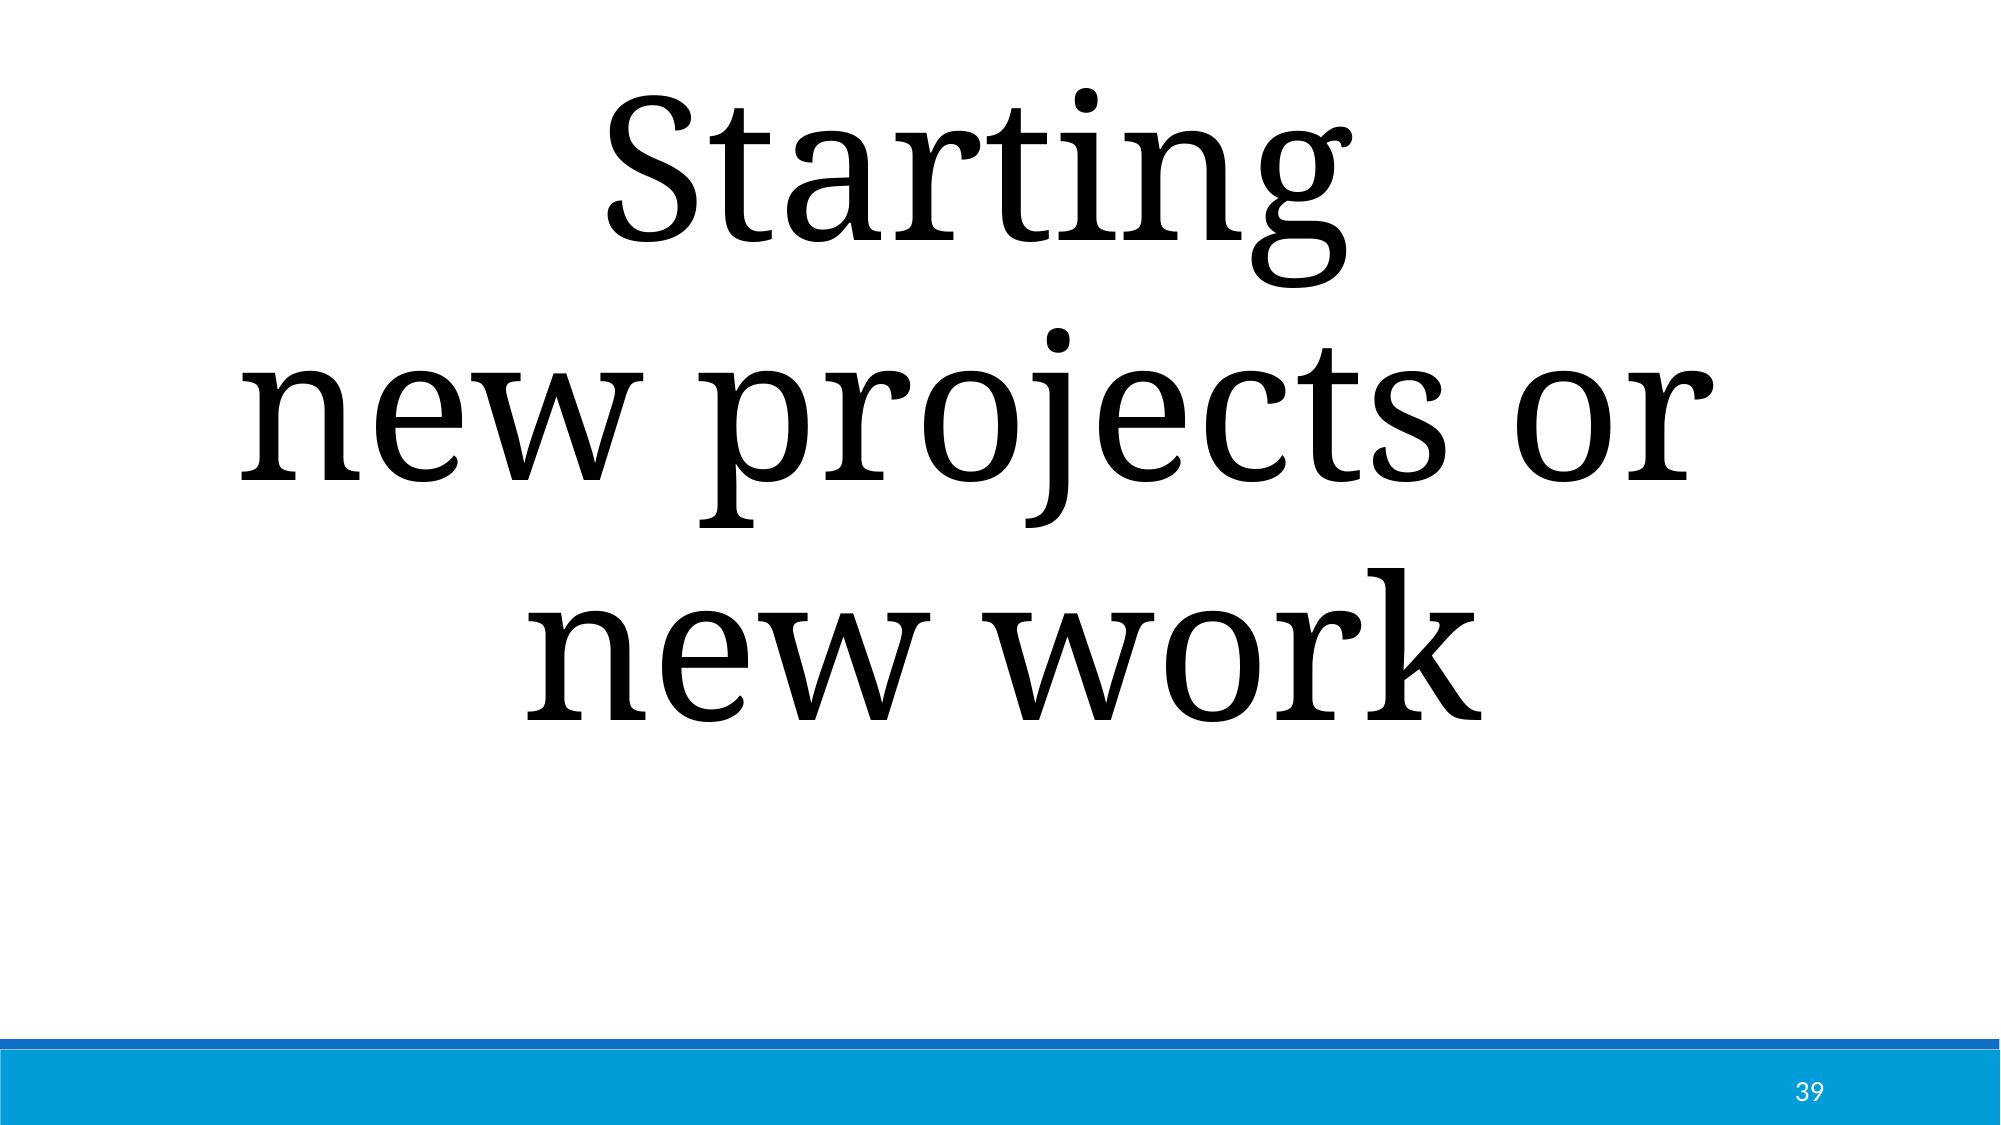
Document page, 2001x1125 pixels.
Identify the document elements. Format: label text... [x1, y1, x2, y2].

text_box Starting new projects or new work [63, 33, 1942, 768]
slide_number 39 [1624, 1059, 1840, 1120]
